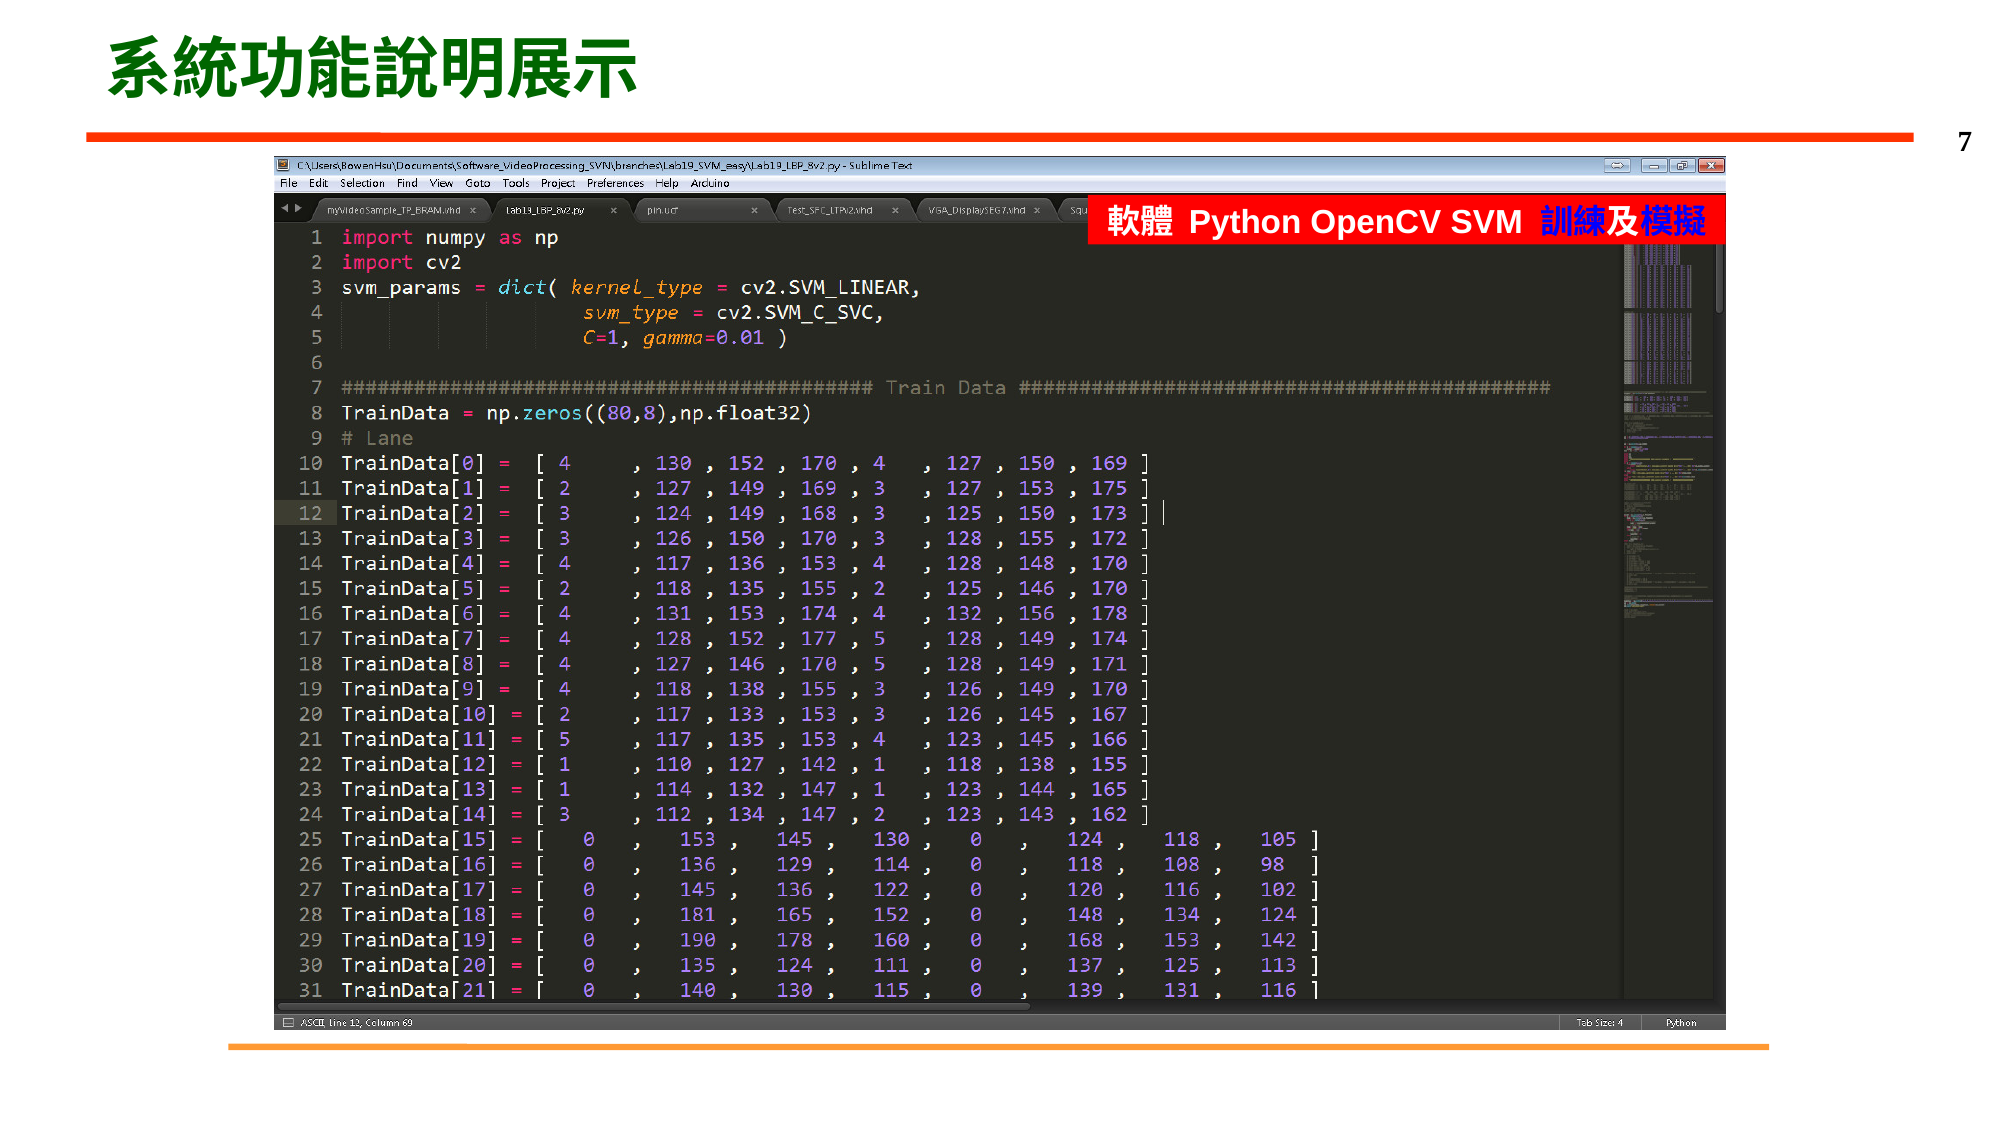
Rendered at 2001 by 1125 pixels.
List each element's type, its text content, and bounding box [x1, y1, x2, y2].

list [273, 156, 1726, 1030]
title 系統功能說明展示 [99, 24, 1901, 107]
footer 7 [1846, 112, 2000, 168]
